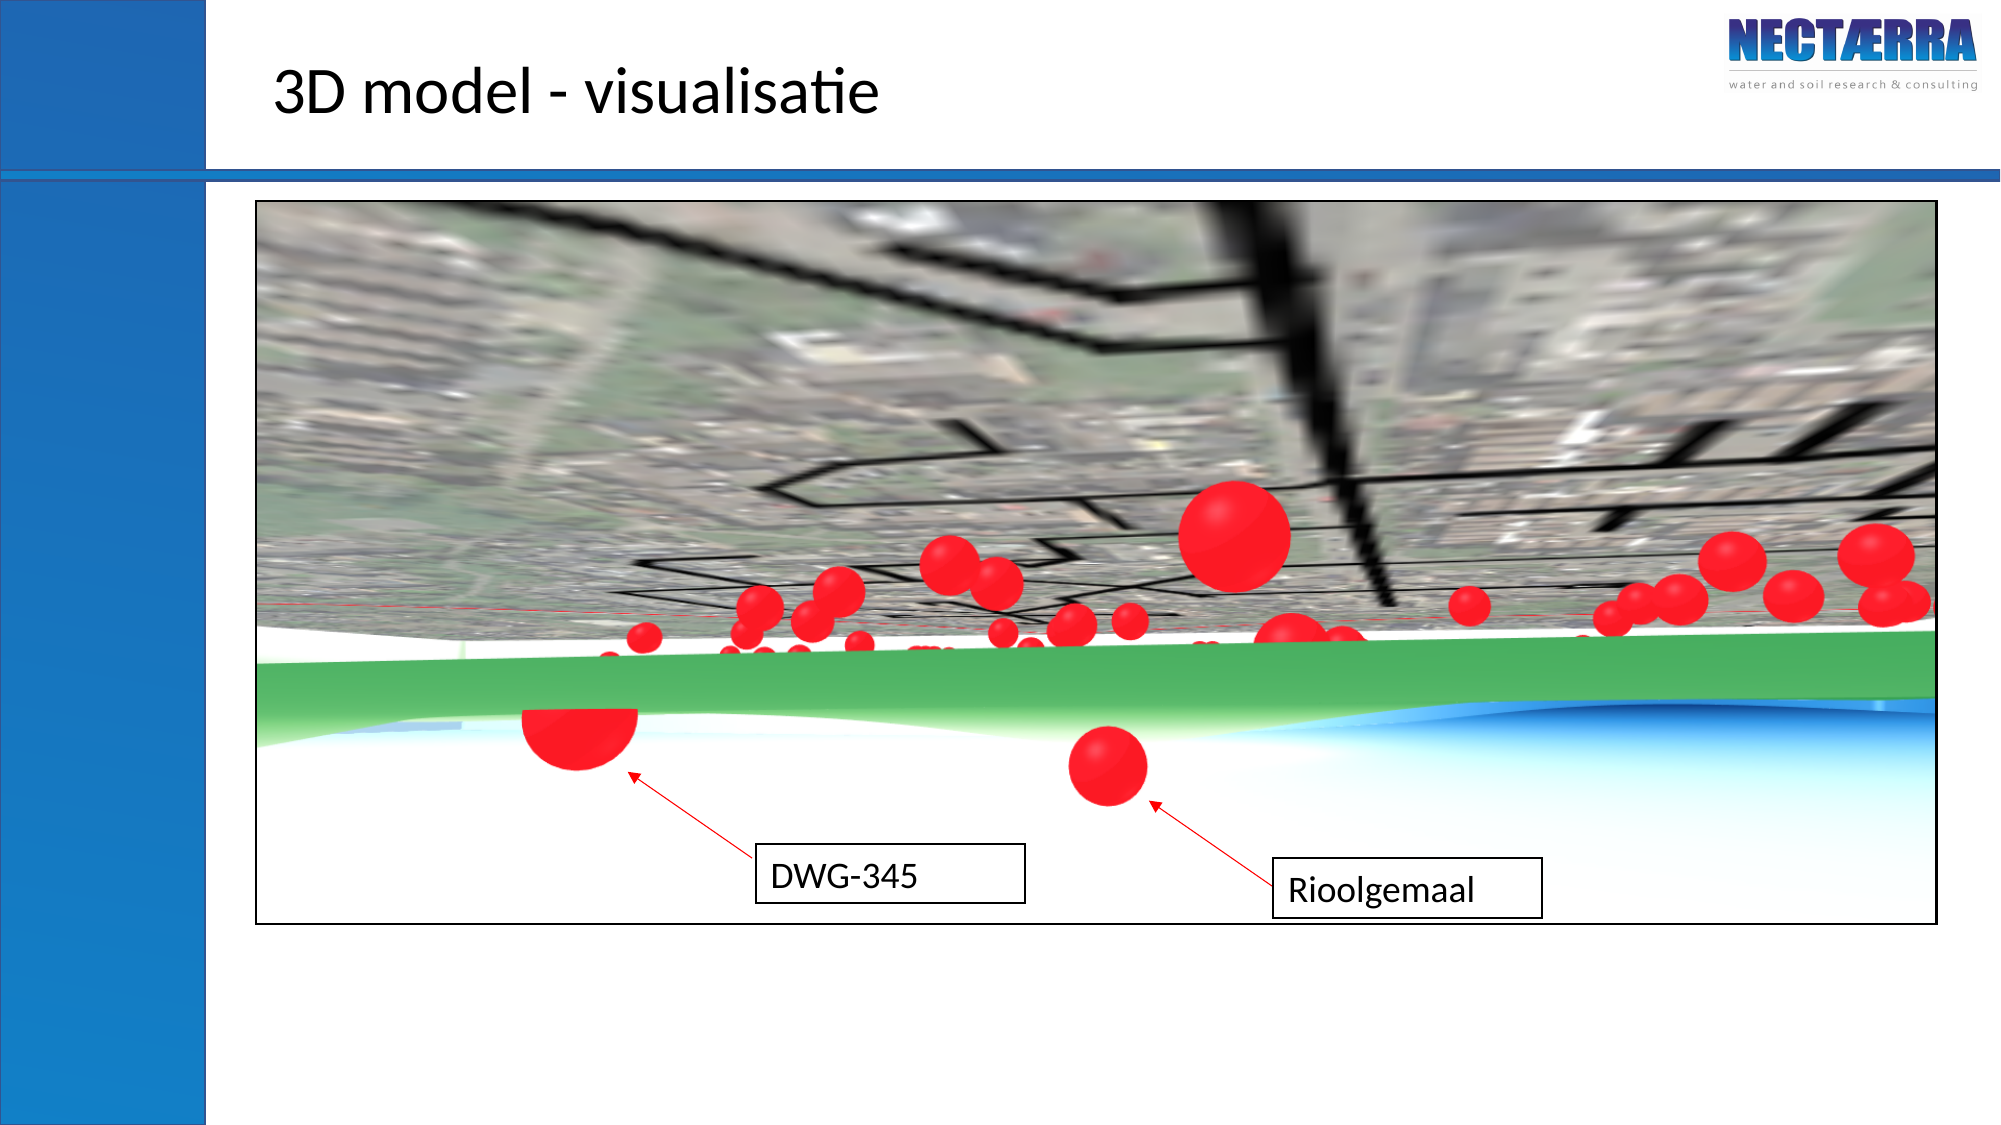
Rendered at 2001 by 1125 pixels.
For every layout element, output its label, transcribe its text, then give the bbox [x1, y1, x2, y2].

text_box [1148, 800, 1274, 887]
picture [257, 201, 1936, 924]
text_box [627, 771, 753, 859]
title 3D model - visualisatie [257, 8, 1761, 175]
picture [1761, 13, 1982, 93]
